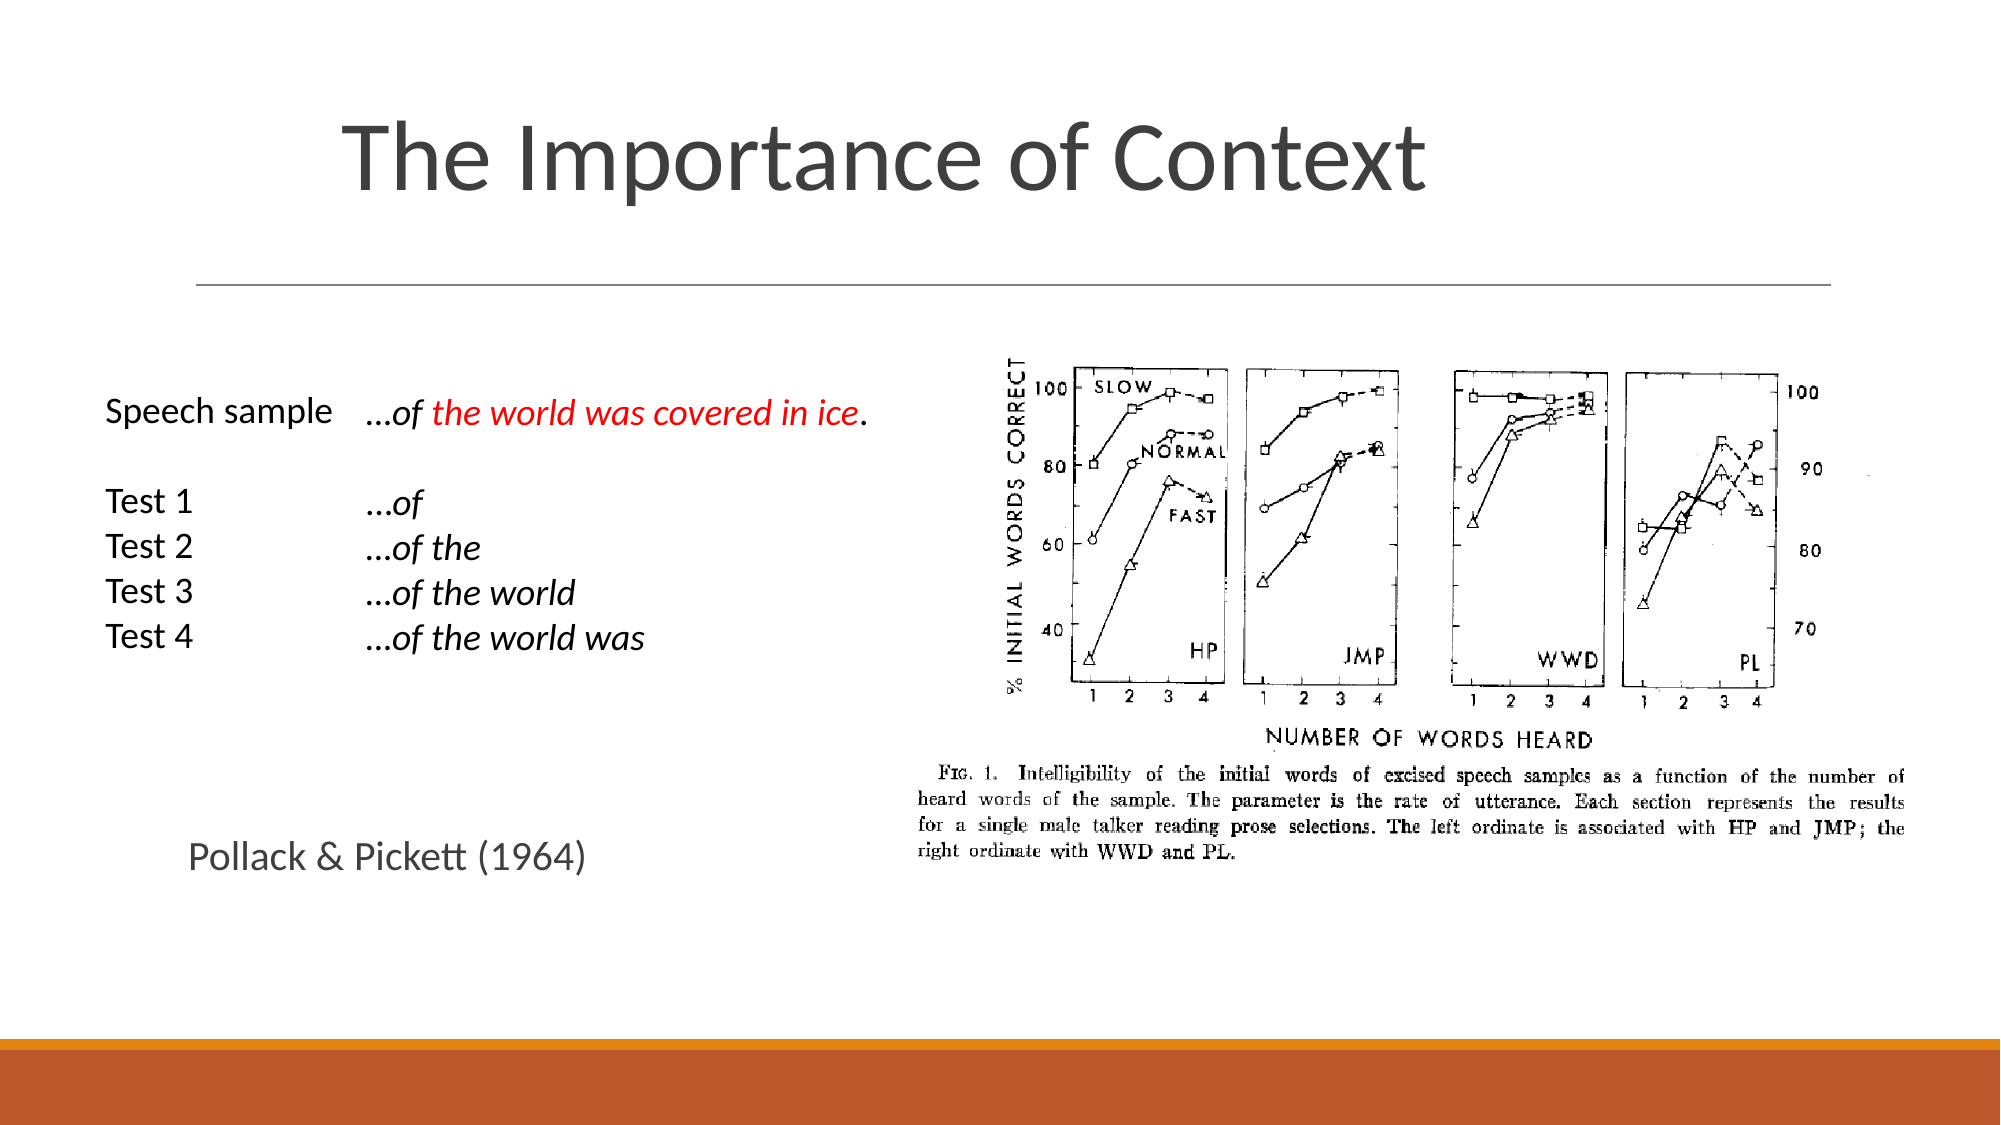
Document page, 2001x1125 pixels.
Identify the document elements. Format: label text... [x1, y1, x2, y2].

list Pollack & Pickett (1964) [173, 827, 741, 950]
text_box Speech sample Test 1 Test 2 Test 3 Test 4 [90, 378, 352, 664]
title The Importance of Context [326, 30, 1677, 219]
picture [869, 326, 1969, 885]
text_box …of the world was covered in ice. …of …of the …of the world …of the world was [351, 380, 867, 891]
